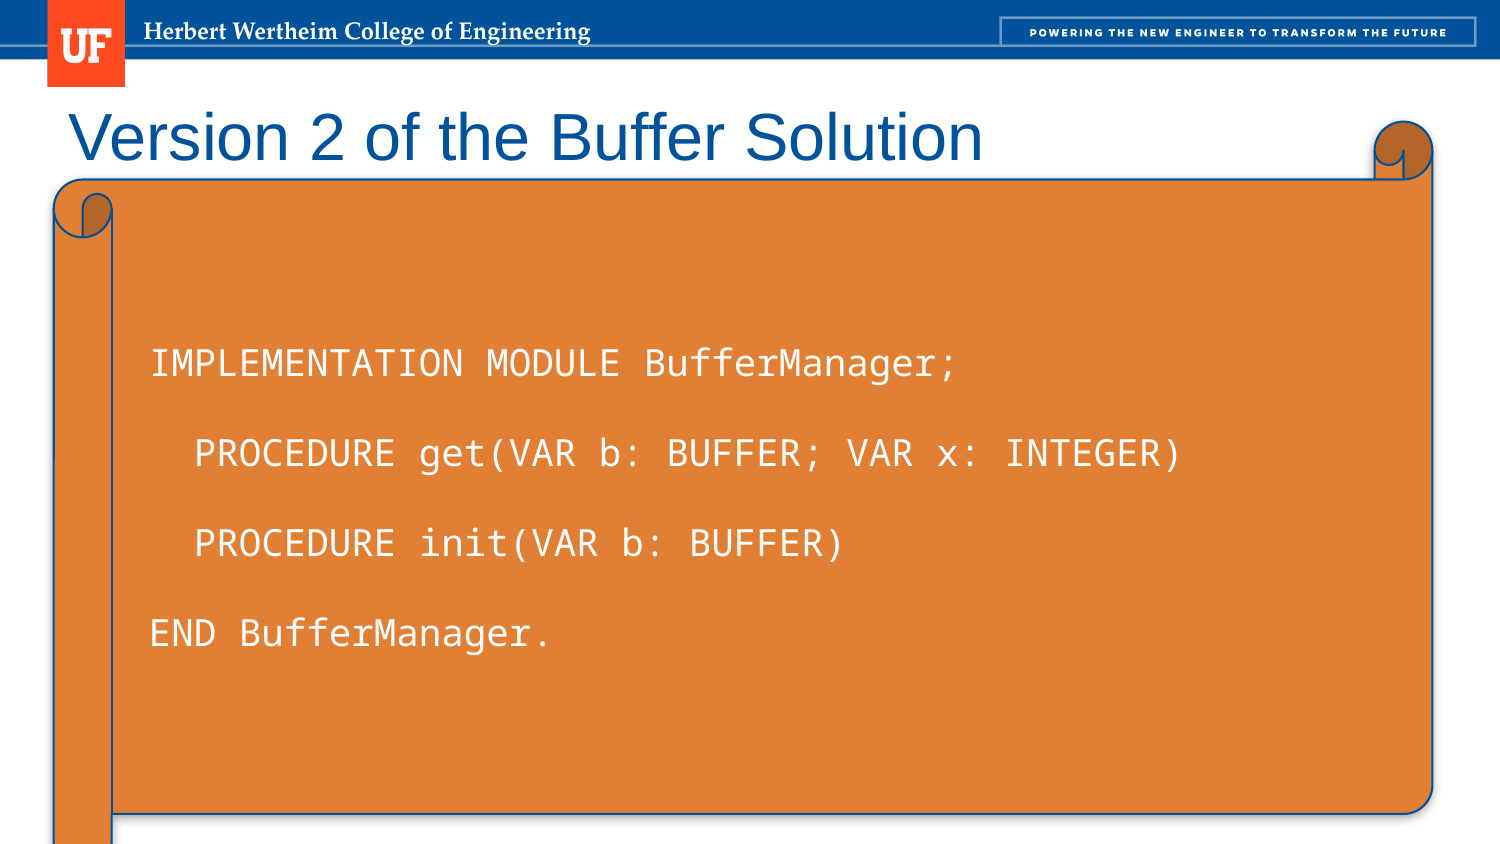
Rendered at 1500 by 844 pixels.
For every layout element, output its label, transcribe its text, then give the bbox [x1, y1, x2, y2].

picture [0, 0, 1500, 87]
text_box IMPLEMENTATION MODULE BufferManager; PROCEDURE get(VAR b: BUFFER; VAR x: INTEGER) PROCEDURE init(VAR b: BUFFER) END BufferManager. [52, 120, 1434, 844]
title Version 2 of the Buffer Solution [53, 86, 1414, 191]
